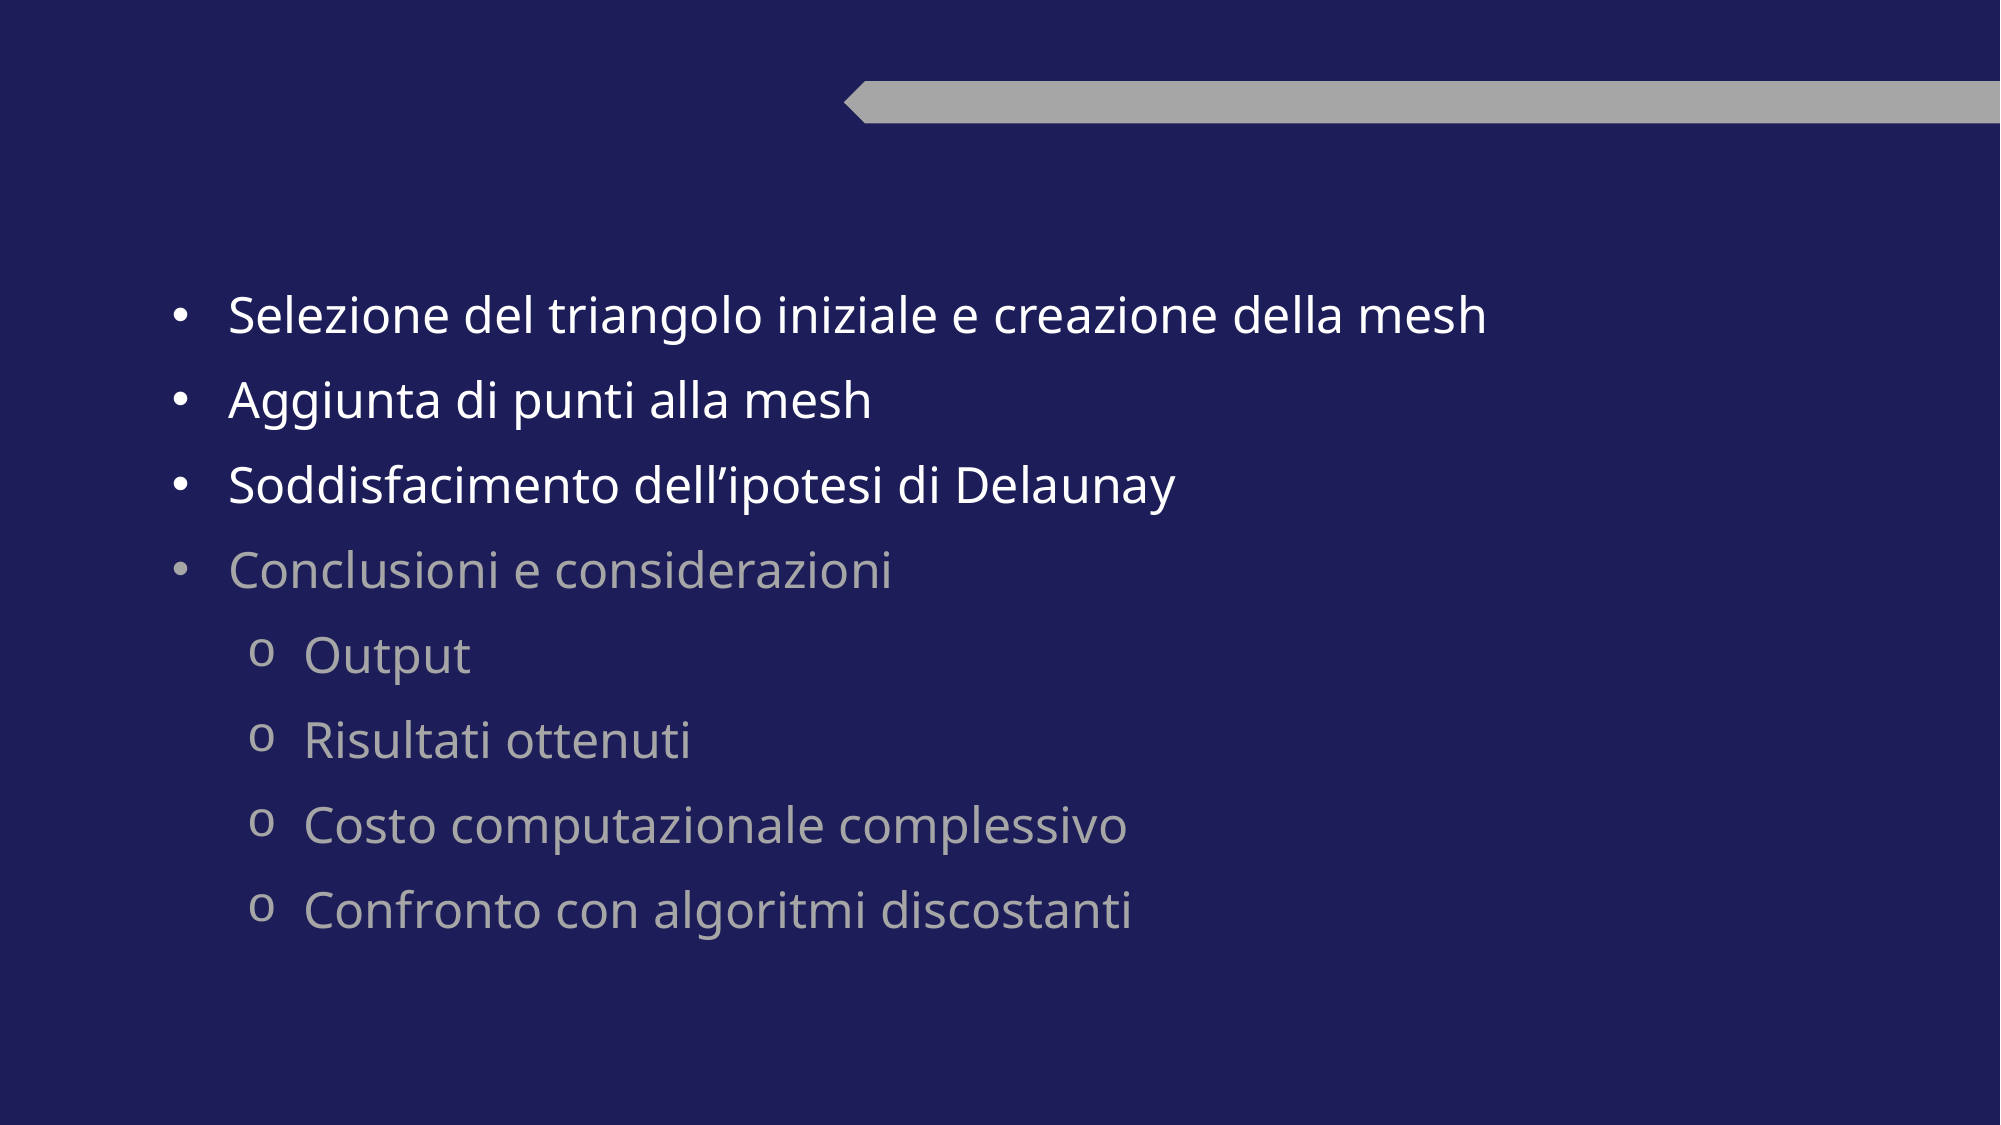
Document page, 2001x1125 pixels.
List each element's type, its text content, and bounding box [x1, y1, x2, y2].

text_box [842, 80, 2000, 125]
text_box Selezione del triangolo iniziale e creazione della mesh Aggiunta di punti alla mesh Soddisfacimento dell’ipotesi di Delaunay Conclusioni e considerazioni Output Risultati ottenuti Costo computazionale complessivo Confronto con algoritmi discostanti [157, 276, 1582, 1031]
